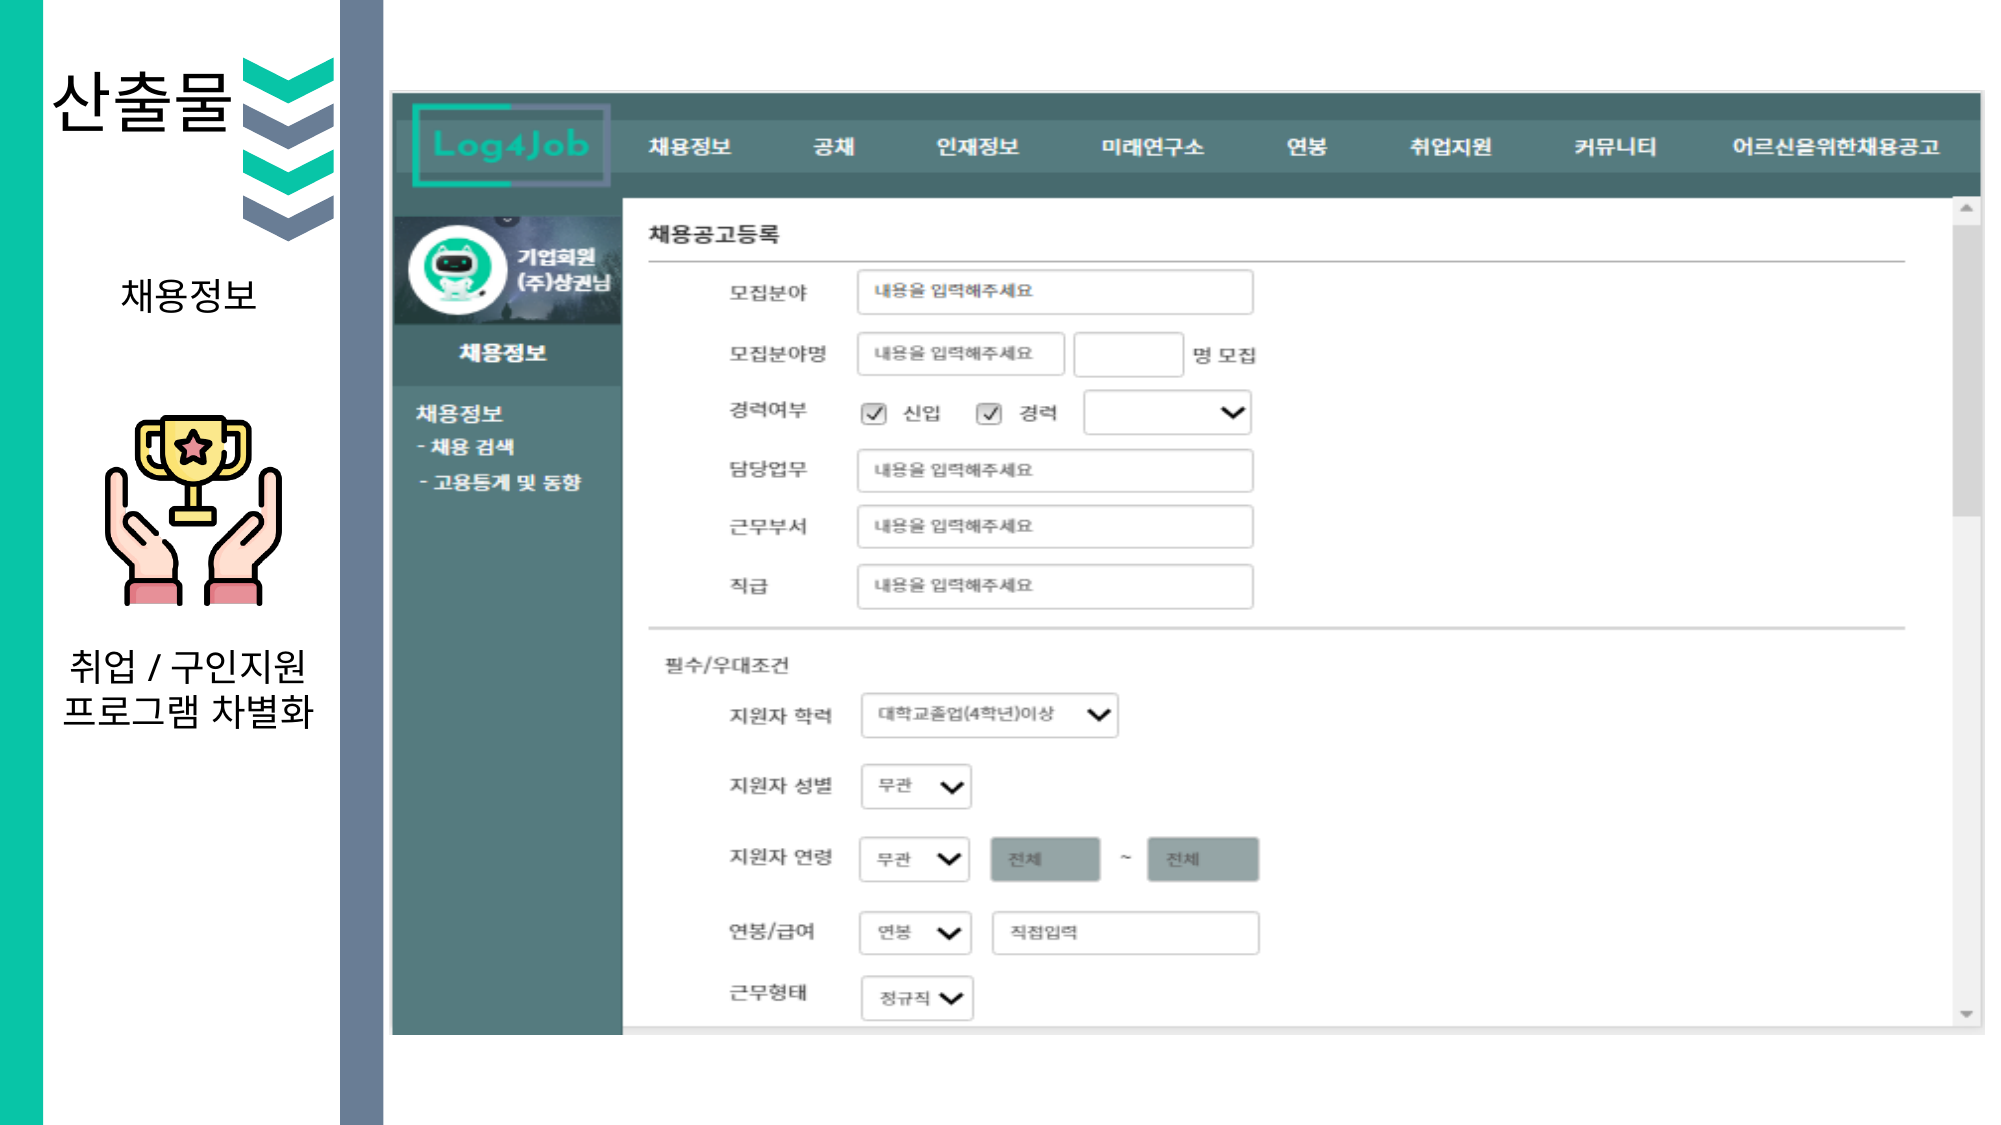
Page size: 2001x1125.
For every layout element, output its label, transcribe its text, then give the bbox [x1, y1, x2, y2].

text_box [339, 0, 384, 1125]
picture [97, 415, 289, 606]
text_box 채용정보 [105, 265, 273, 326]
text_box 취업/구인지원 프로그램 차별화 [48, 636, 330, 742]
picture [389, 89, 1985, 1035]
text_box 산출물 [44, 53, 250, 149]
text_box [196, 104, 381, 195]
text_box [0, 0, 44, 1125]
